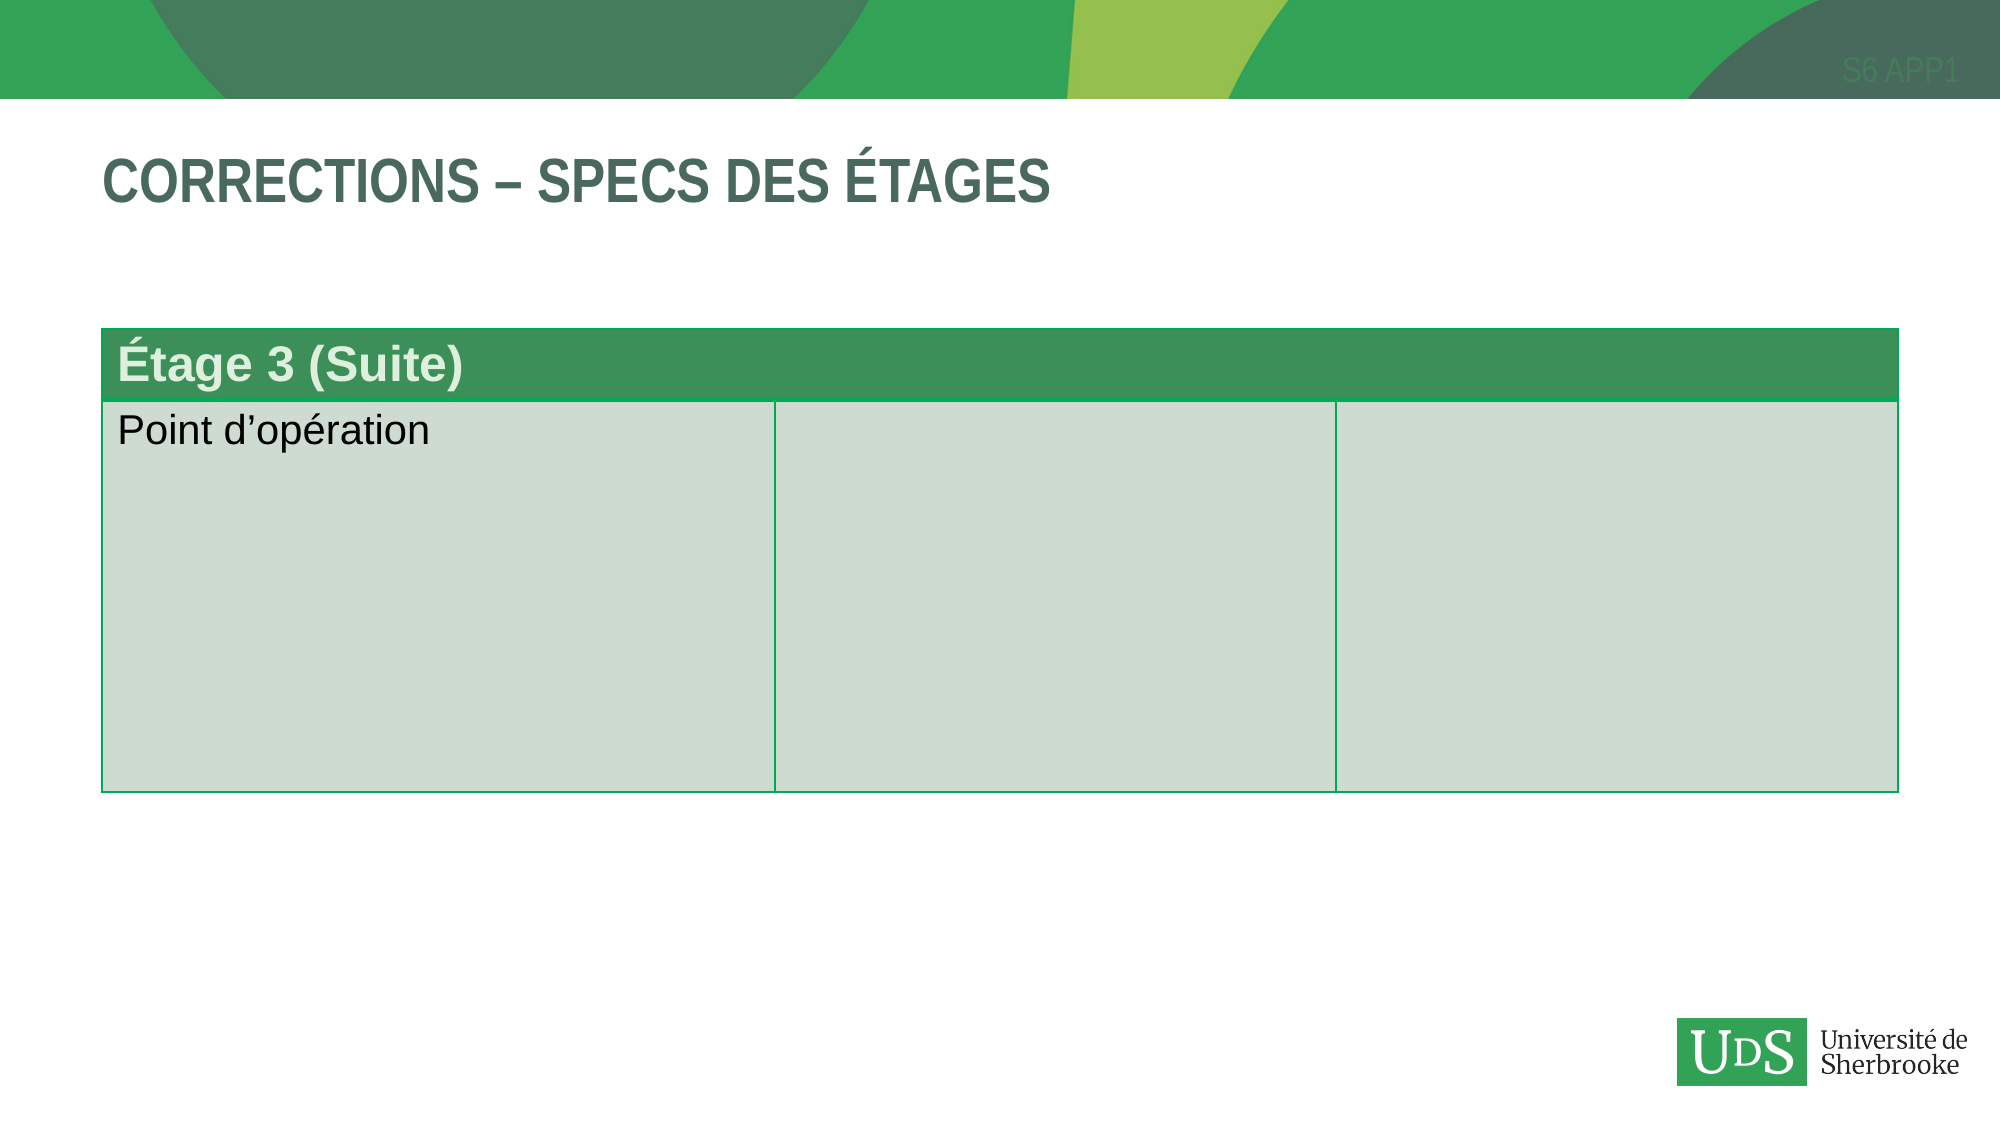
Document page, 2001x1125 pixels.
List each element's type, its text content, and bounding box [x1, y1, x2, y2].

title Corrections – Specs des étages [102, 139, 1961, 253]
picture [1677, 1018, 1967, 1086]
picture [0, 0, 2000, 99]
